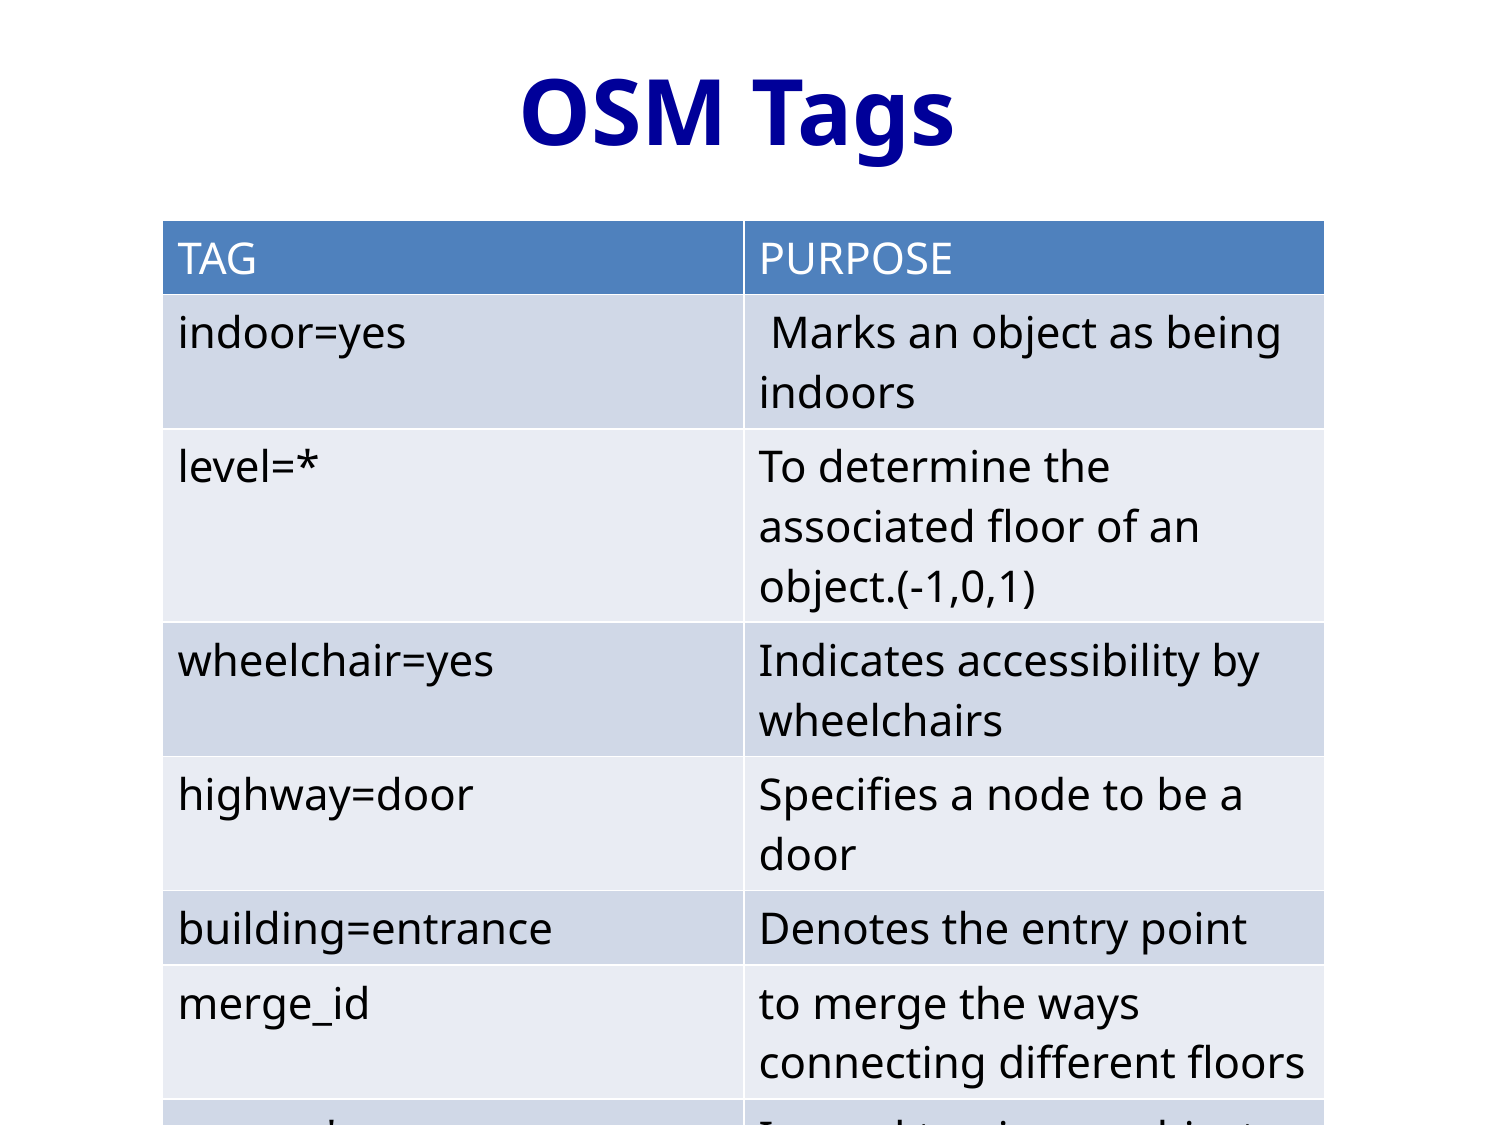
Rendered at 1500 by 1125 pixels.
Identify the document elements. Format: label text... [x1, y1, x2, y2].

table_header TAG [163, 221, 743, 294]
table_cell wheelchair=yes [163, 623, 743, 756]
table_cell building=entrance [163, 891, 743, 964]
text_box OSM Tags [62, 32, 1413, 188]
table_cell Is used to give an object a common name. [745, 1100, 1324, 1125]
table_cell Indicates accessibility by wheelchairs [745, 623, 1324, 756]
table_cell Marks an object as being indoors [745, 295, 1324, 428]
table_cell name=* [163, 1100, 743, 1125]
table_cell level=* [163, 430, 743, 621]
table_cell merge_id [163, 966, 743, 1098]
table_cell to merge the ways connecting different floors [745, 966, 1324, 1098]
table_cell To determine the associated floor of an object.(-1,0,1) [745, 430, 1324, 621]
table_header PURPOSE [745, 221, 1324, 294]
table_cell Denotes the entry point [745, 891, 1324, 964]
table_cell indoor=yes [163, 295, 743, 428]
table_cell highway=door [163, 757, 743, 890]
table_cell Specifies a node to be a door [745, 757, 1324, 890]
